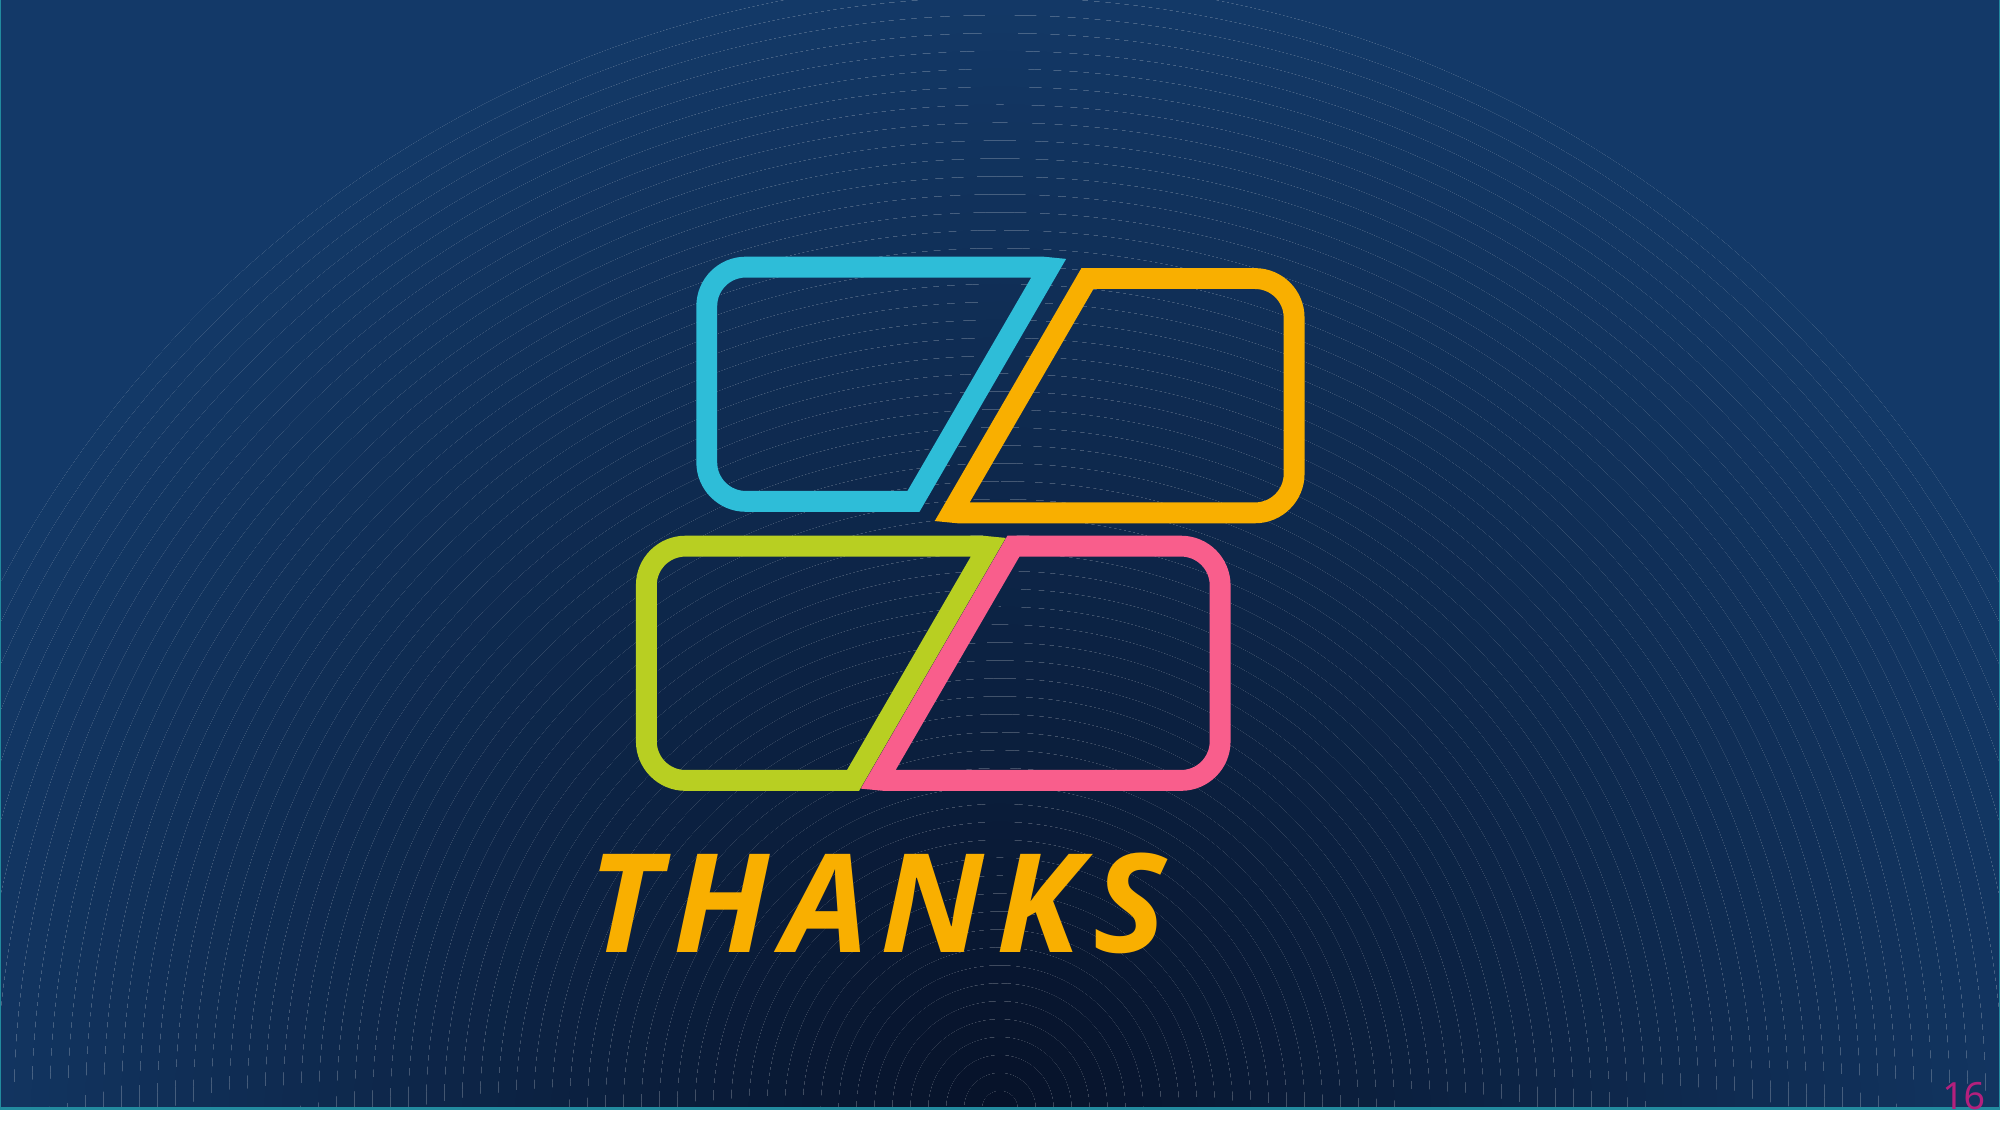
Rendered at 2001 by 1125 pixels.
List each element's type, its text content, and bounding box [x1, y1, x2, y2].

text_box [0, 0, 2000, 1110]
text_box [950, 277, 1296, 514]
text_box [705, 266, 1051, 503]
text_box 16 [1927, 1064, 2000, 1125]
text_box THANKS [486, 807, 1269, 988]
text_box [876, 545, 1222, 782]
text_box [645, 545, 991, 782]
